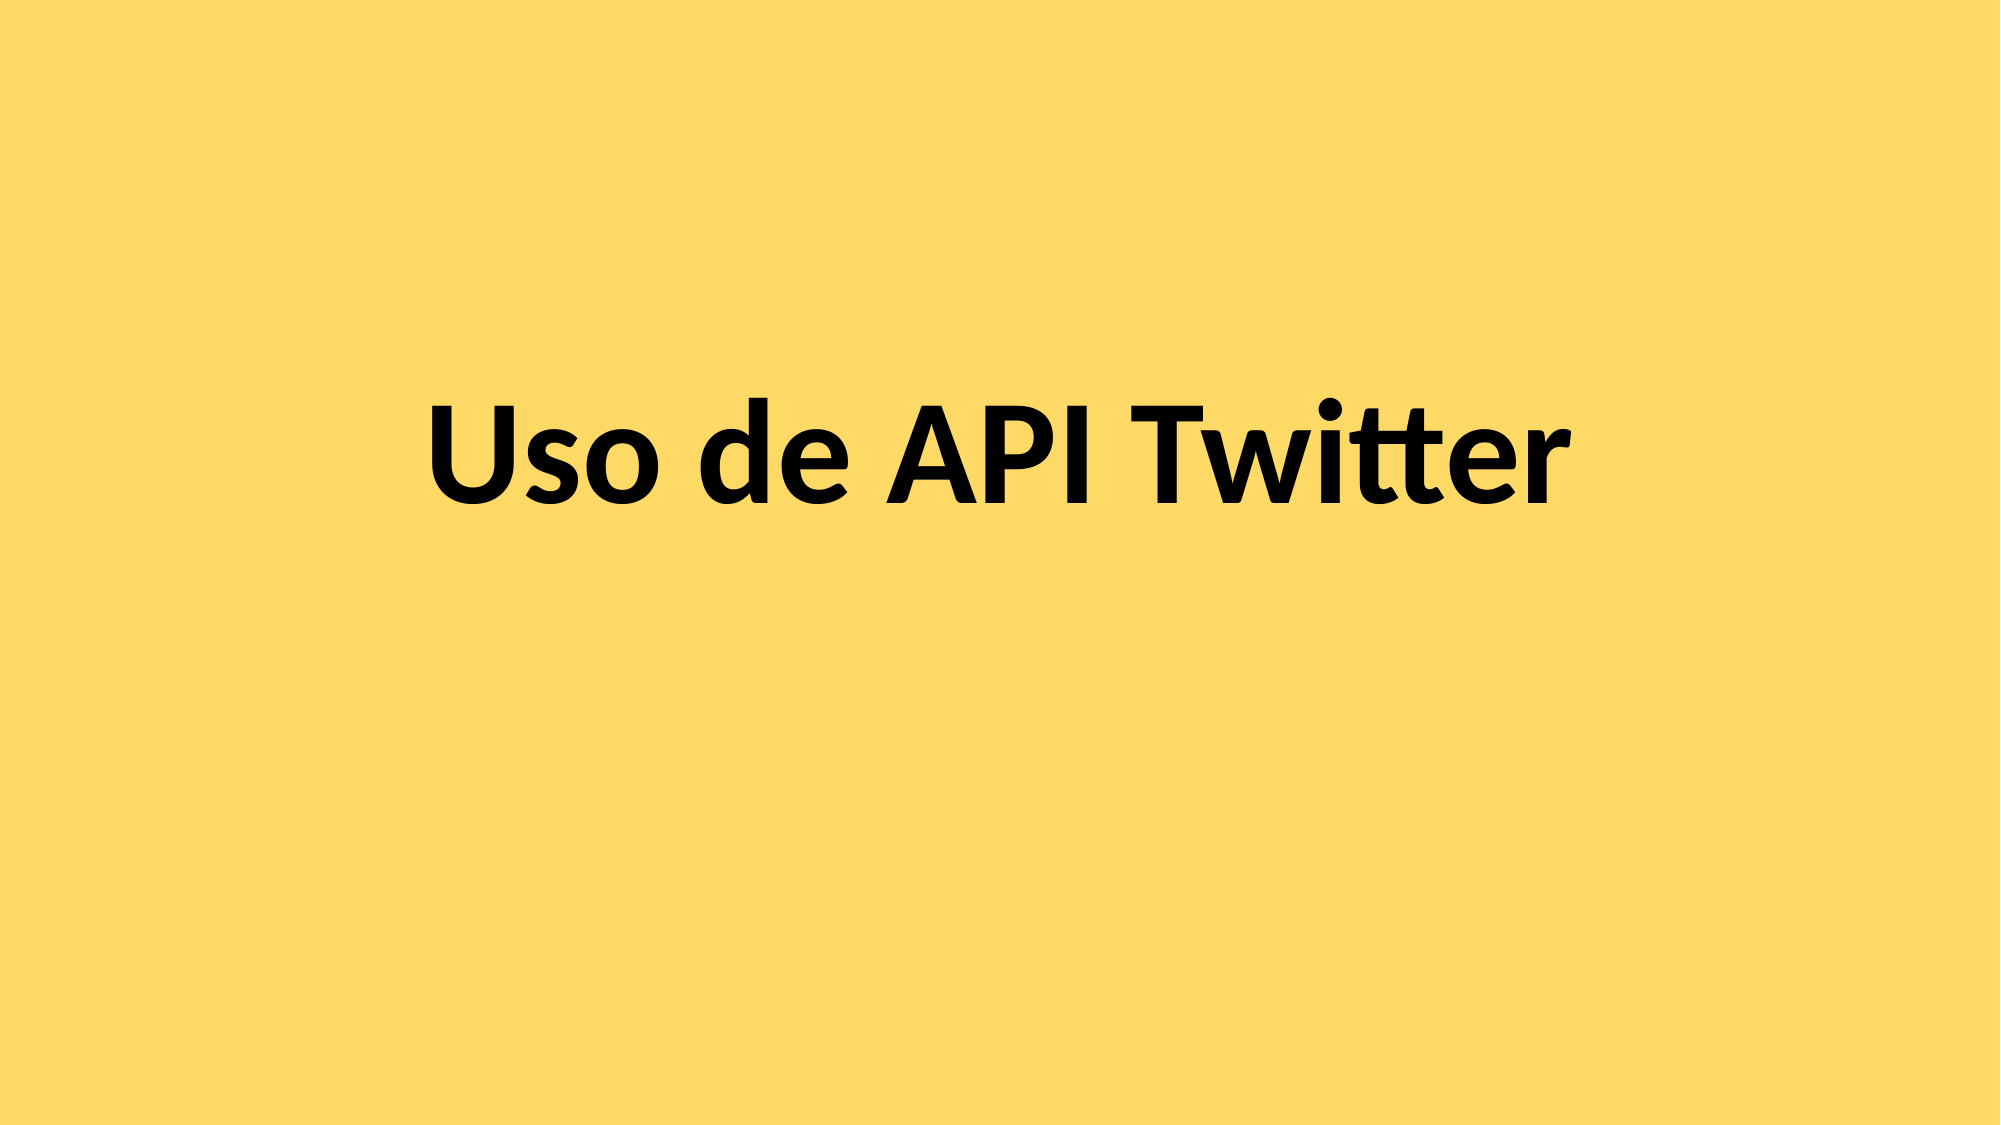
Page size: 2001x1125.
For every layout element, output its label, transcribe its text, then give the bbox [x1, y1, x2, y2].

list Uso de API Twitter [137, 366, 1863, 650]
